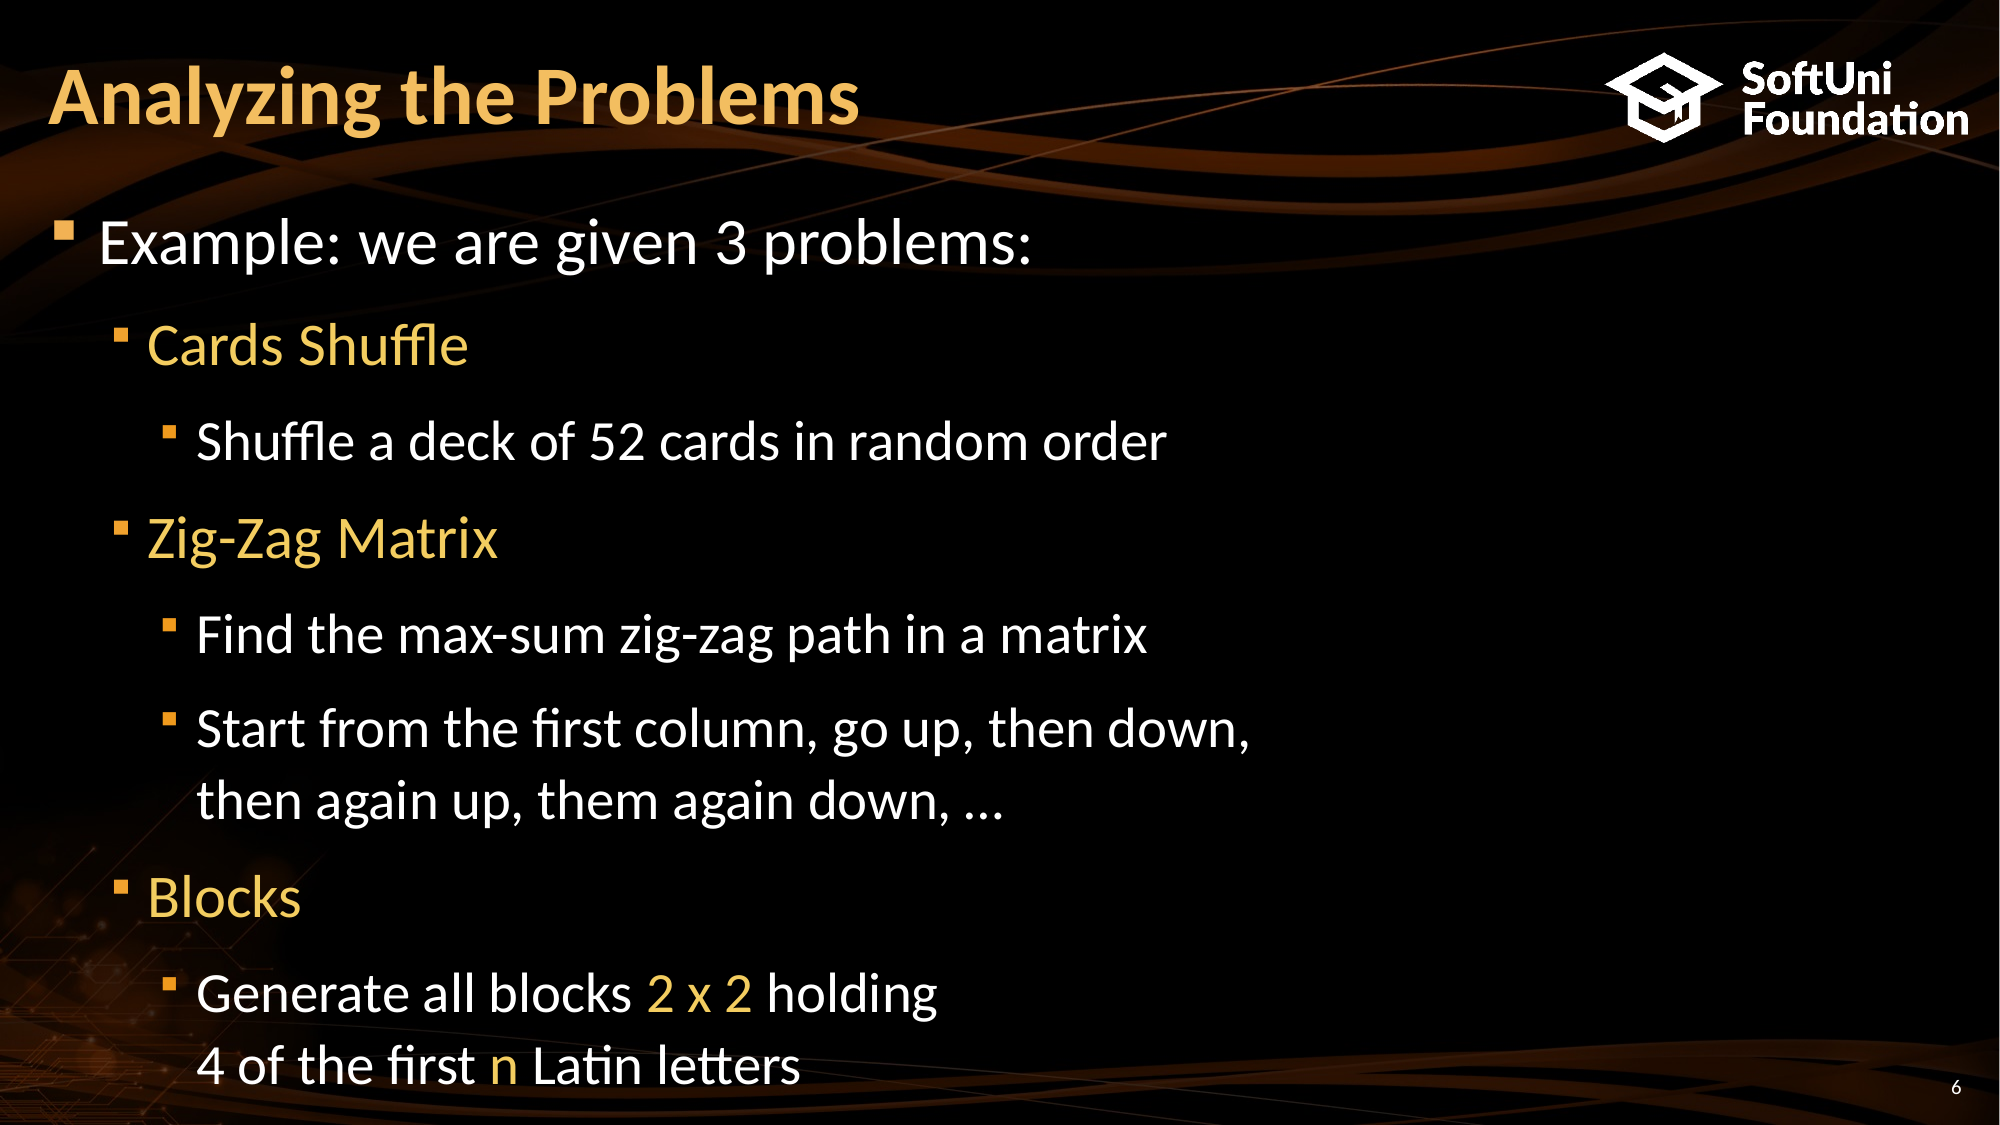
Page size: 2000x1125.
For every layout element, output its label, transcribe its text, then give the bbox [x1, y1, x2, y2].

list Example: we are given 3 problems: Cards Shuffle Shuffle a deck of 52 cards in random order Zig-Zag Matrix Find the max-sum zig-zag path in a matrix Start from the first column, go up, then down, then again up, them again down, … Blocks Generate all blocks 2 x 2 holding 4 of the first n Latin letters [31, 188, 1968, 1103]
picture [0, 0, 2000, 1125]
title Analyzing the Problems [30, 6, 1602, 189]
